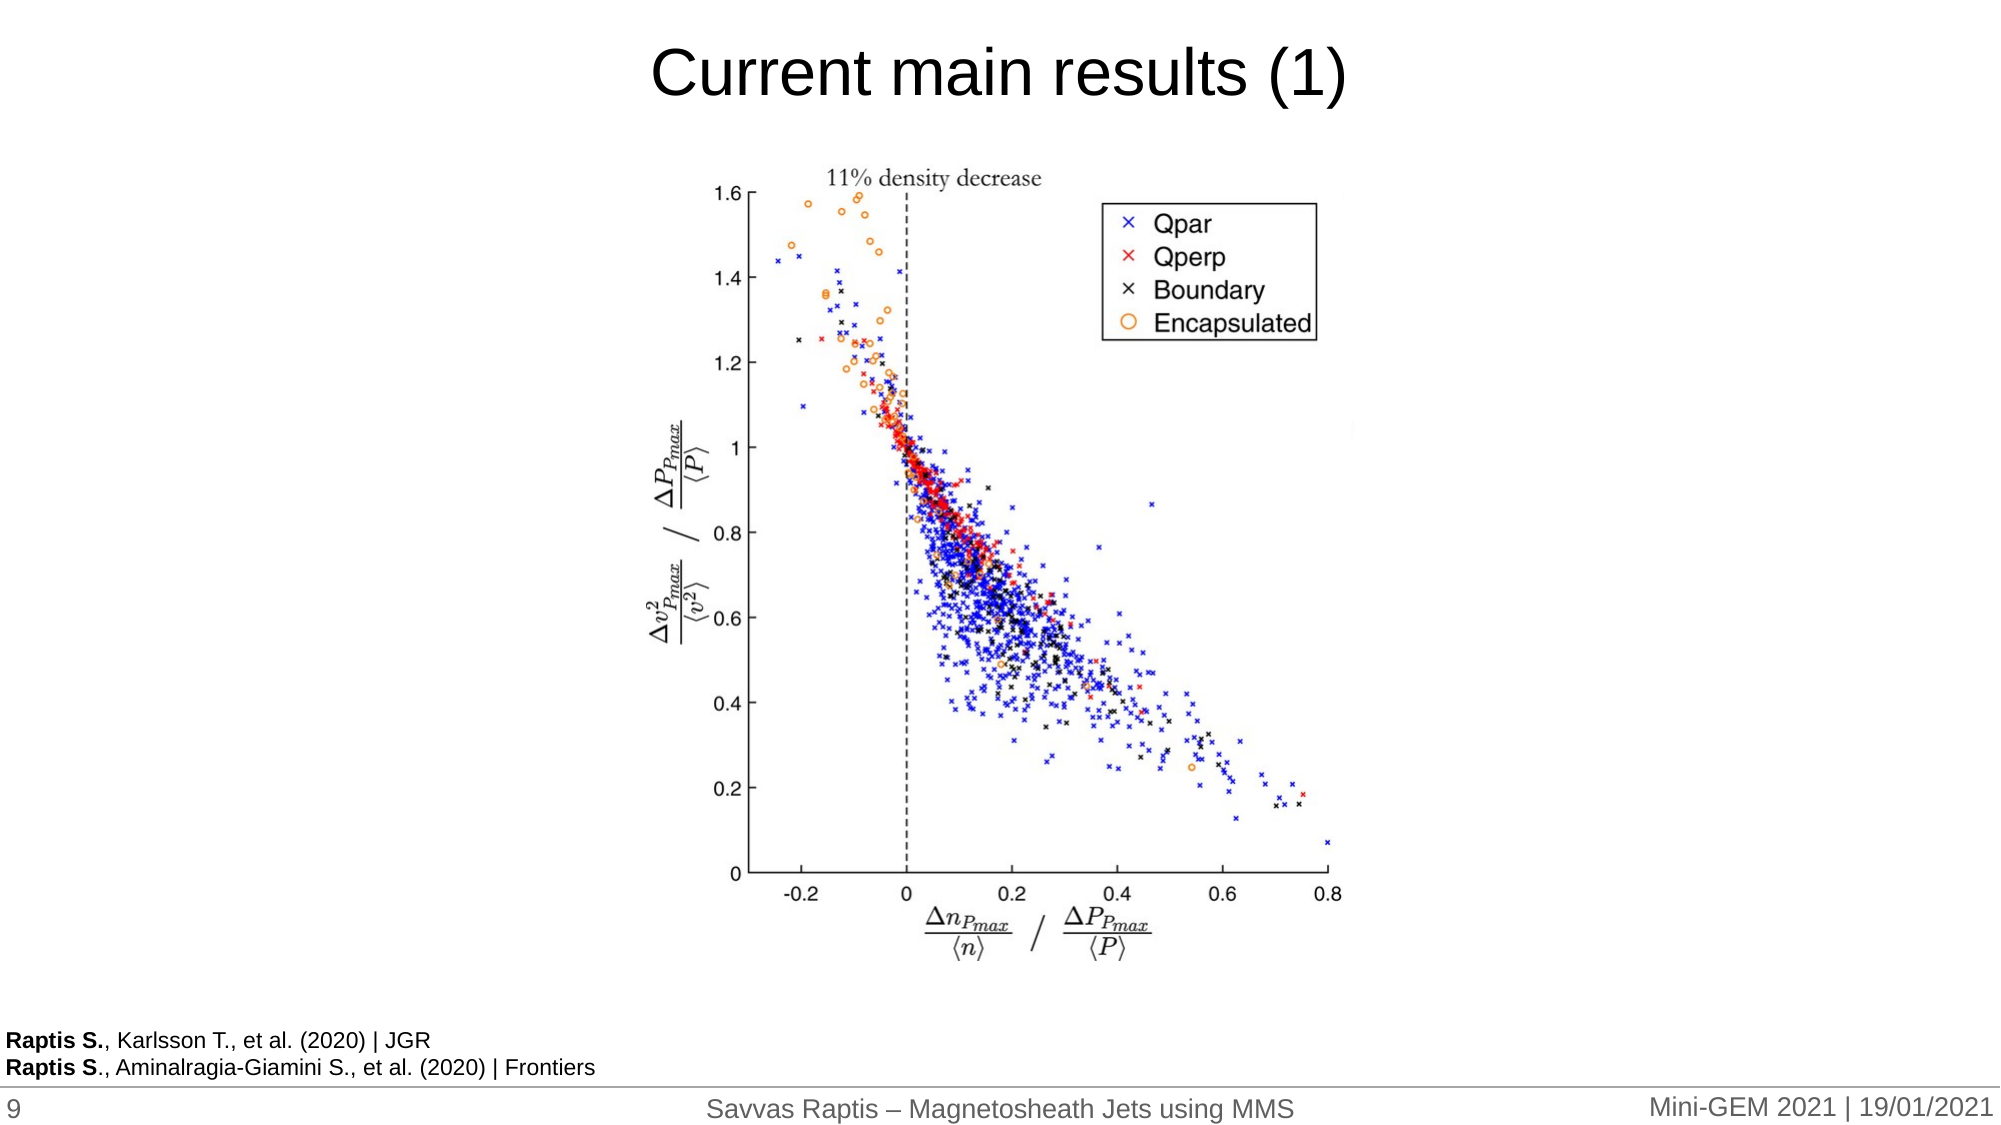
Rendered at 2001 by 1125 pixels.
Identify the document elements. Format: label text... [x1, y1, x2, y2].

title Current main results (1) [94, 7, 1906, 130]
picture [646, 164, 1354, 961]
text_box Raptis S., Karlsson T., et al. (2020) | JGR Raptis S., Aminalragia-Giamini S., et al. (2020) | Frontiers [0, 1017, 991, 1088]
